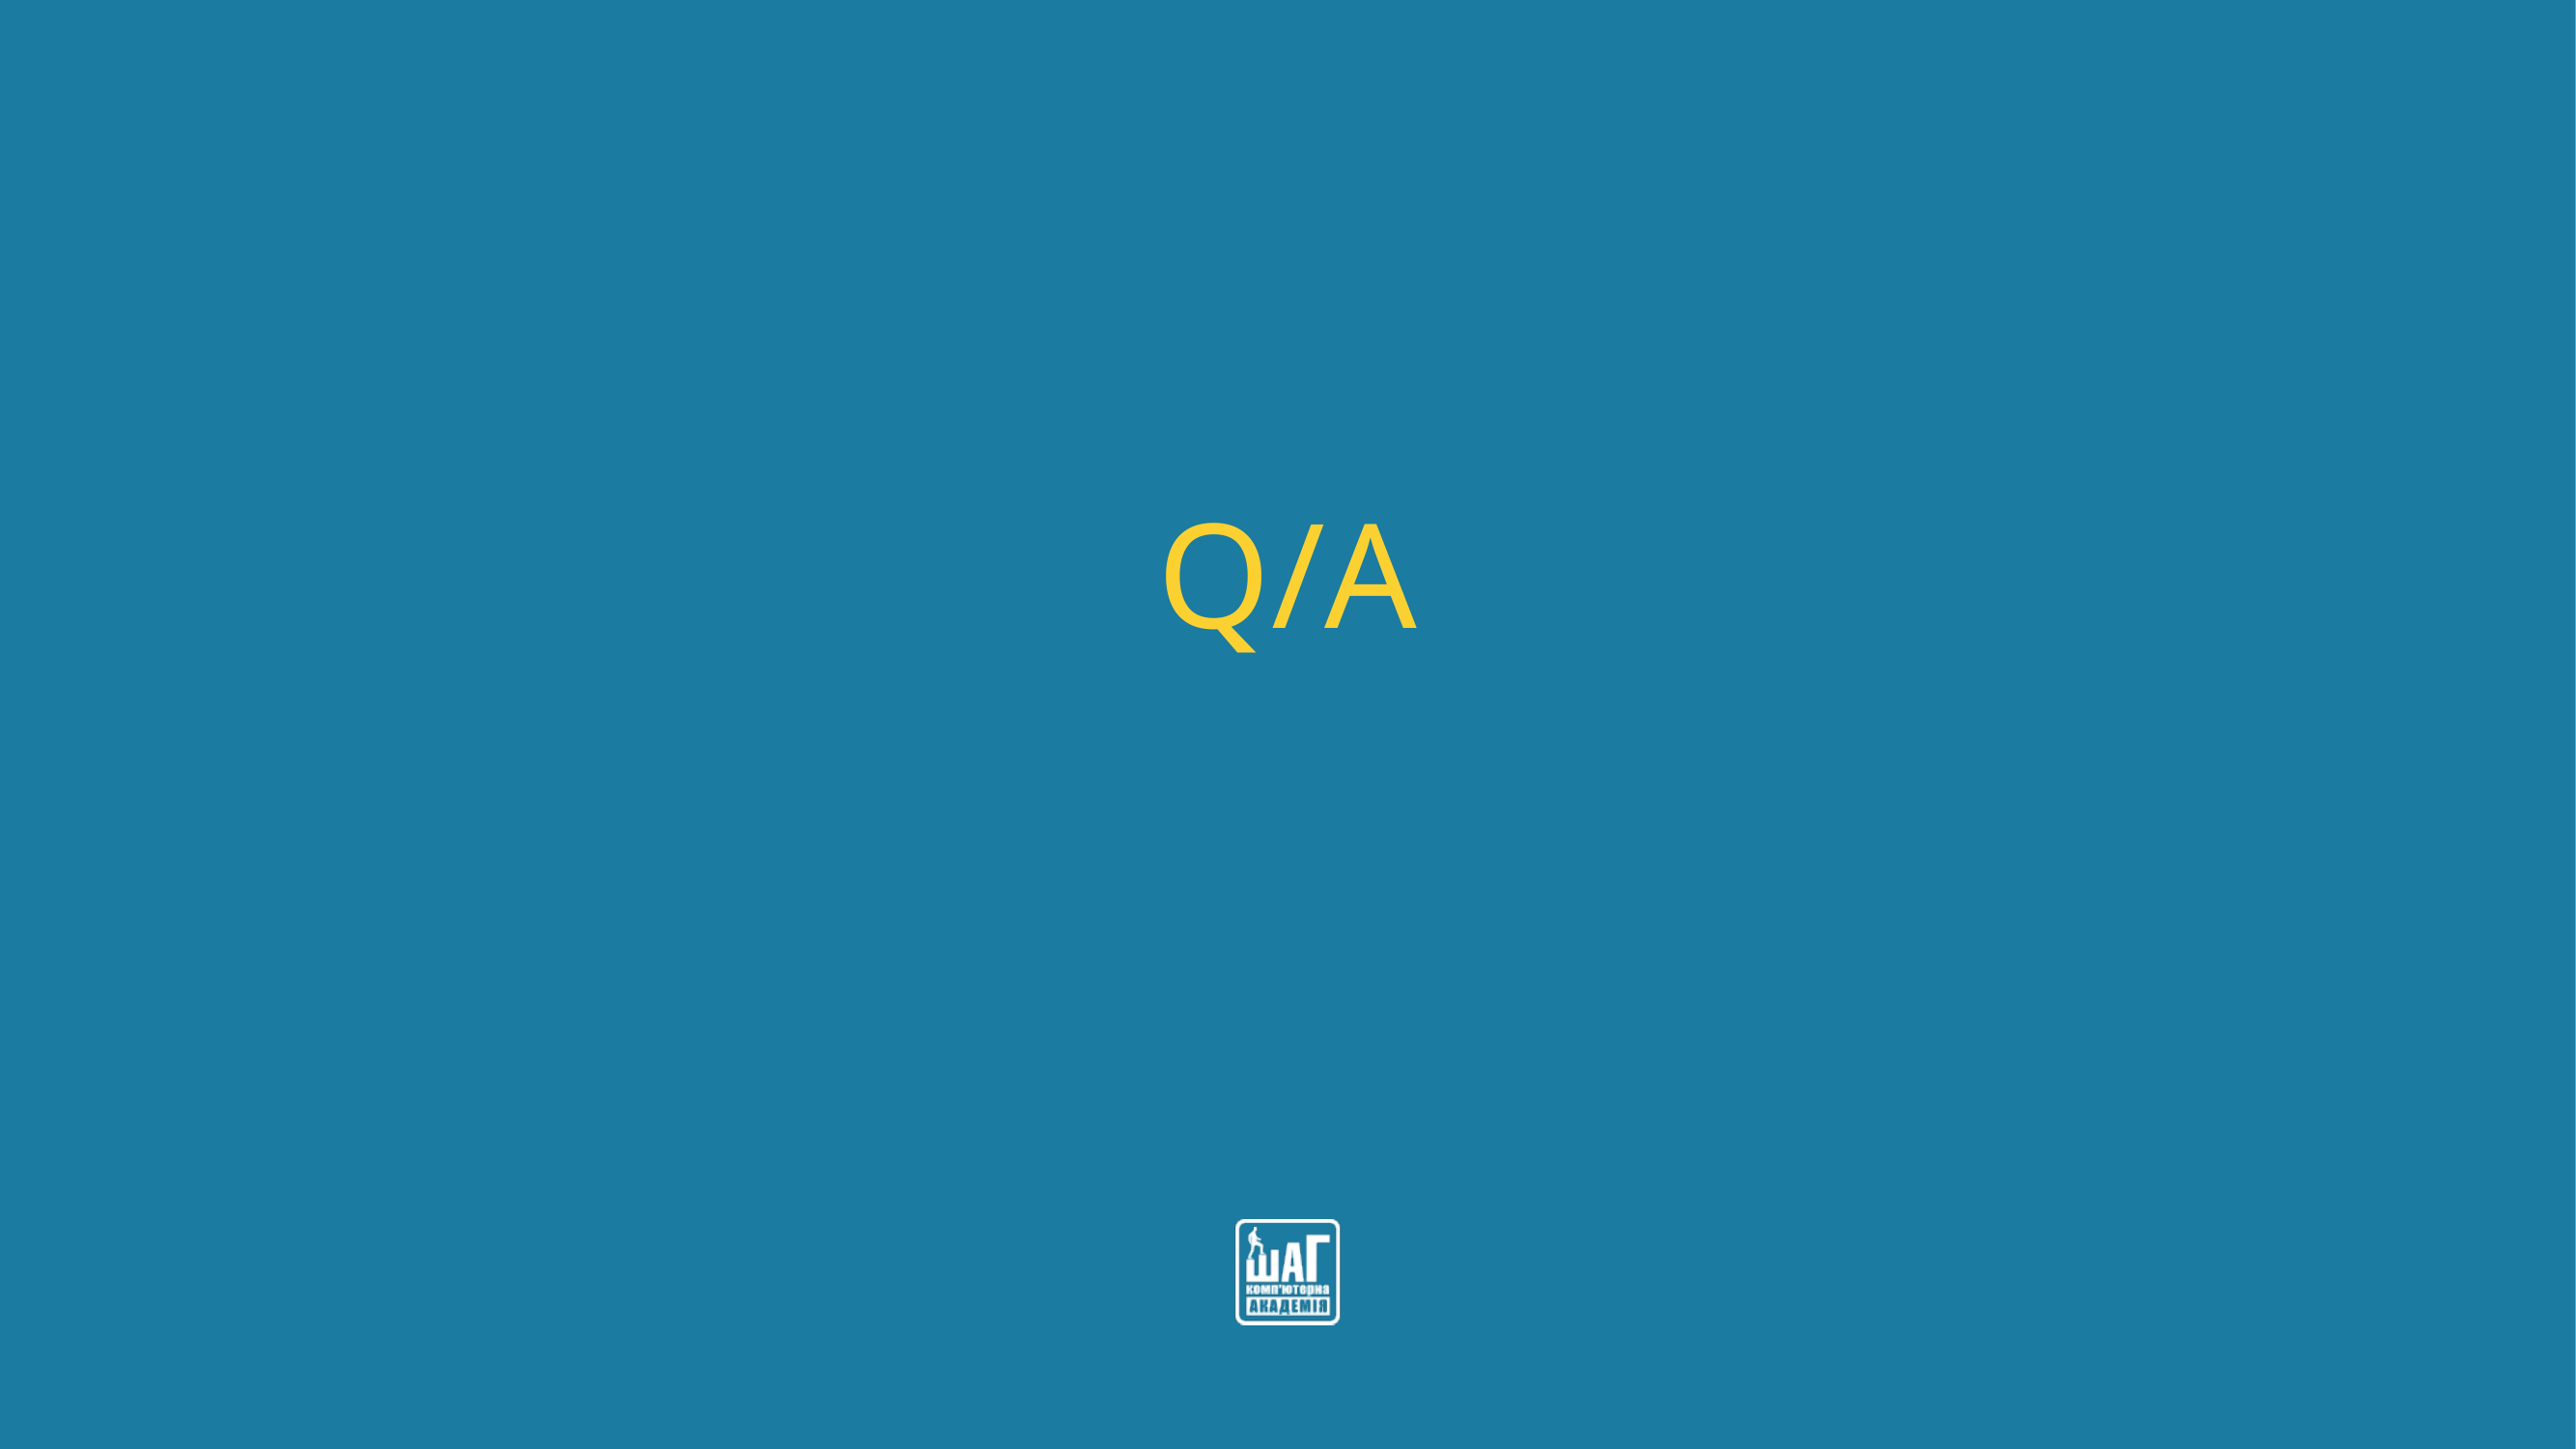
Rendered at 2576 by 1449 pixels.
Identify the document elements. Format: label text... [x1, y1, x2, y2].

picture [1232, 1219, 1344, 1325]
title Q/A [355, 483, 2220, 725]
